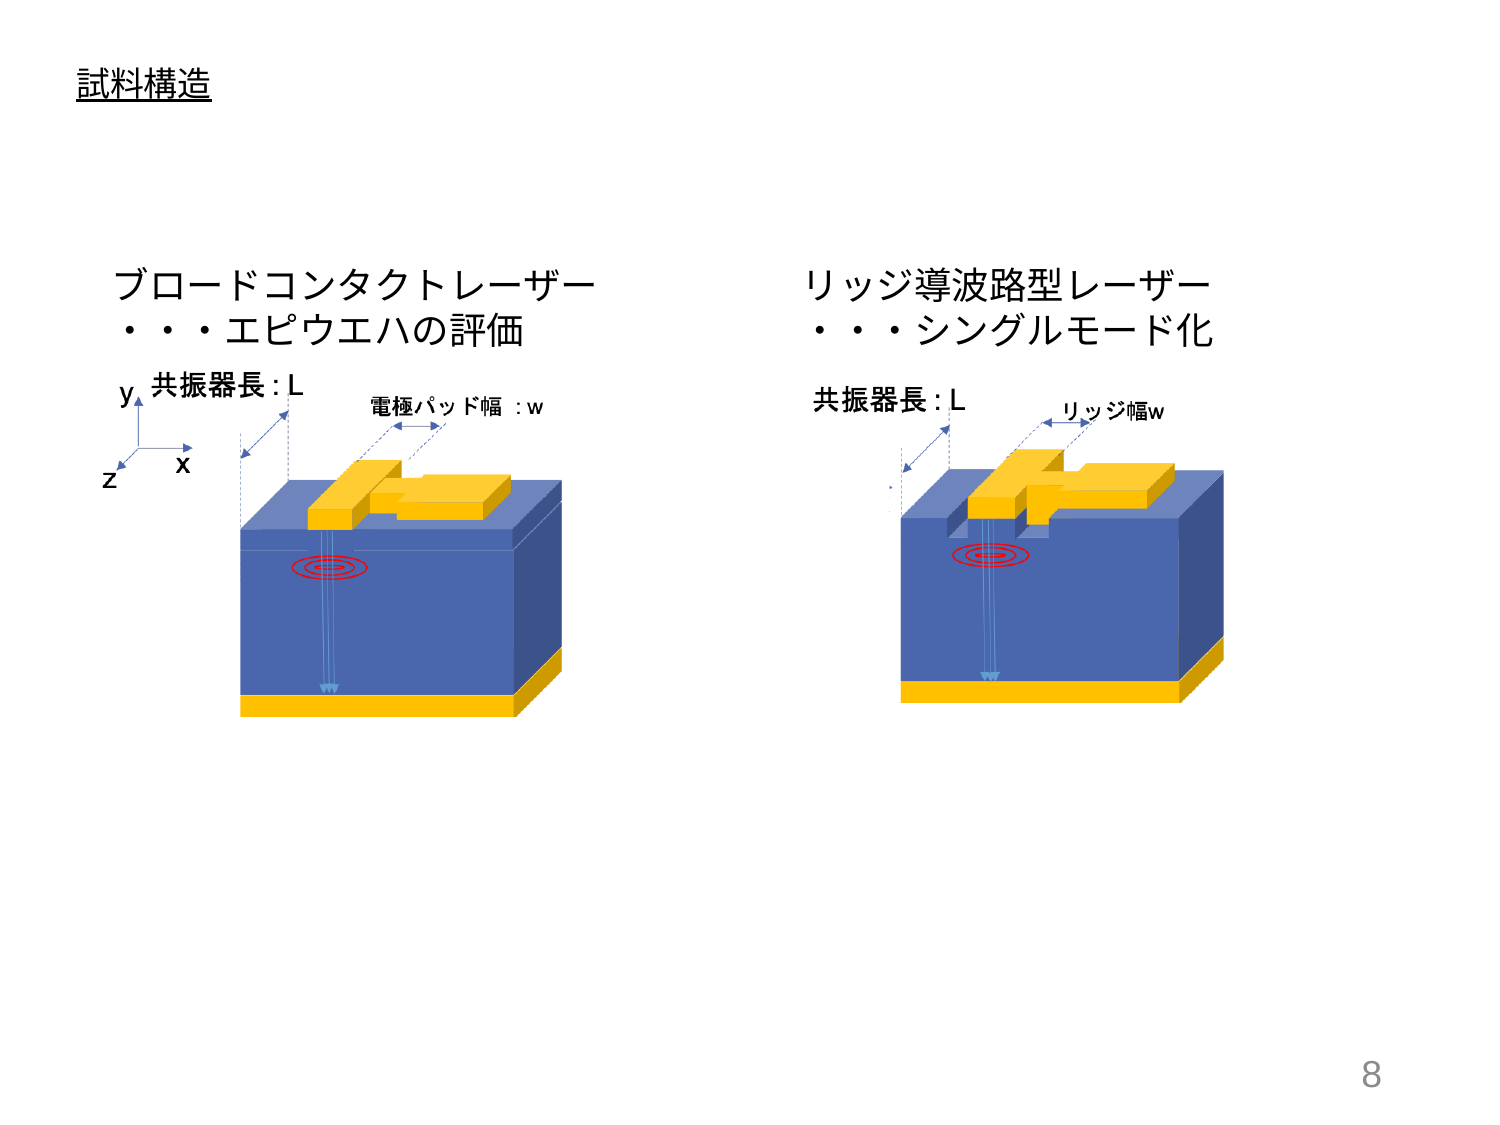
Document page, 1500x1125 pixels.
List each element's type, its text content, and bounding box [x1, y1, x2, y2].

slide_number 7 [1059, 1042, 1397, 1103]
text_box ブロードコンタクトレーザー ・・・エピウエハの評価 [96, 254, 691, 359]
title 試料構造 [60, 59, 1355, 112]
text_box リッジ導波路型レーザー ・・・シングルモード化 [786, 254, 1381, 359]
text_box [799, 369, 1224, 703]
picture [83, 355, 575, 717]
